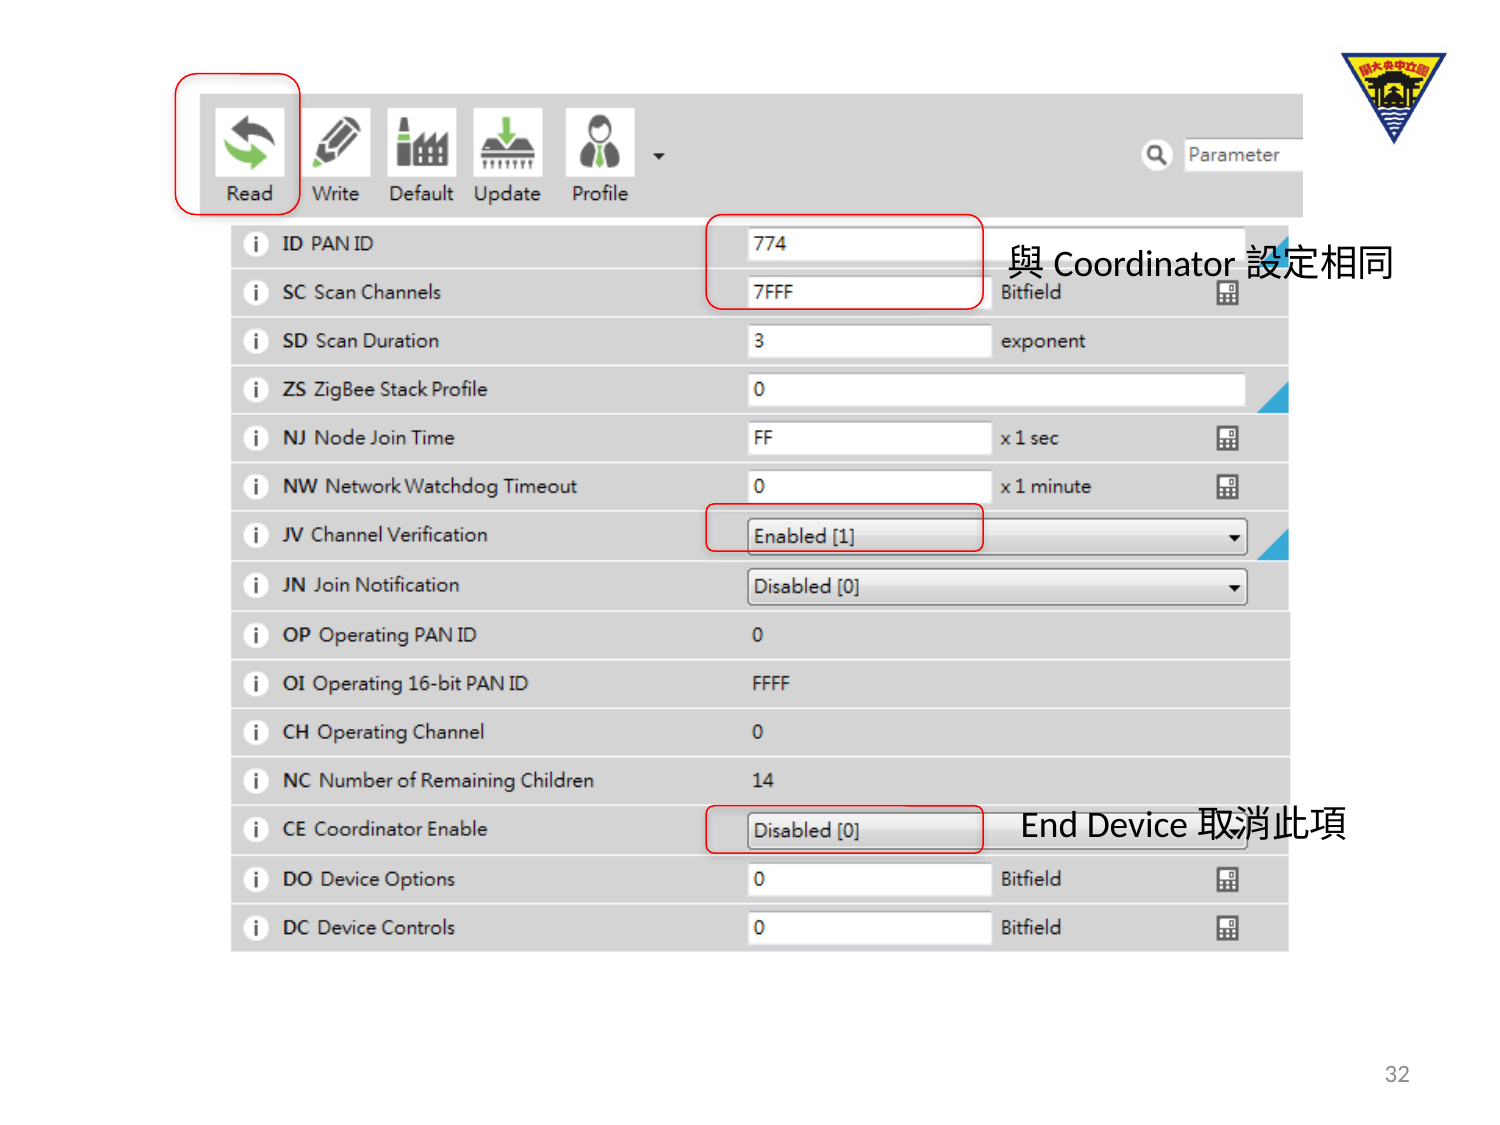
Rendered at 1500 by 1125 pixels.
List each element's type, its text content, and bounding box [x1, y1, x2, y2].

picture [1329, 43, 1455, 155]
text_box [174, 72, 301, 215]
text_box End Device取消此項 [1308, 792, 1363, 853]
picture [197, 91, 1303, 958]
slide_number 32 [1074, 1042, 1425, 1103]
text_box 與Coordinator設定相同 [1308, 231, 1410, 292]
